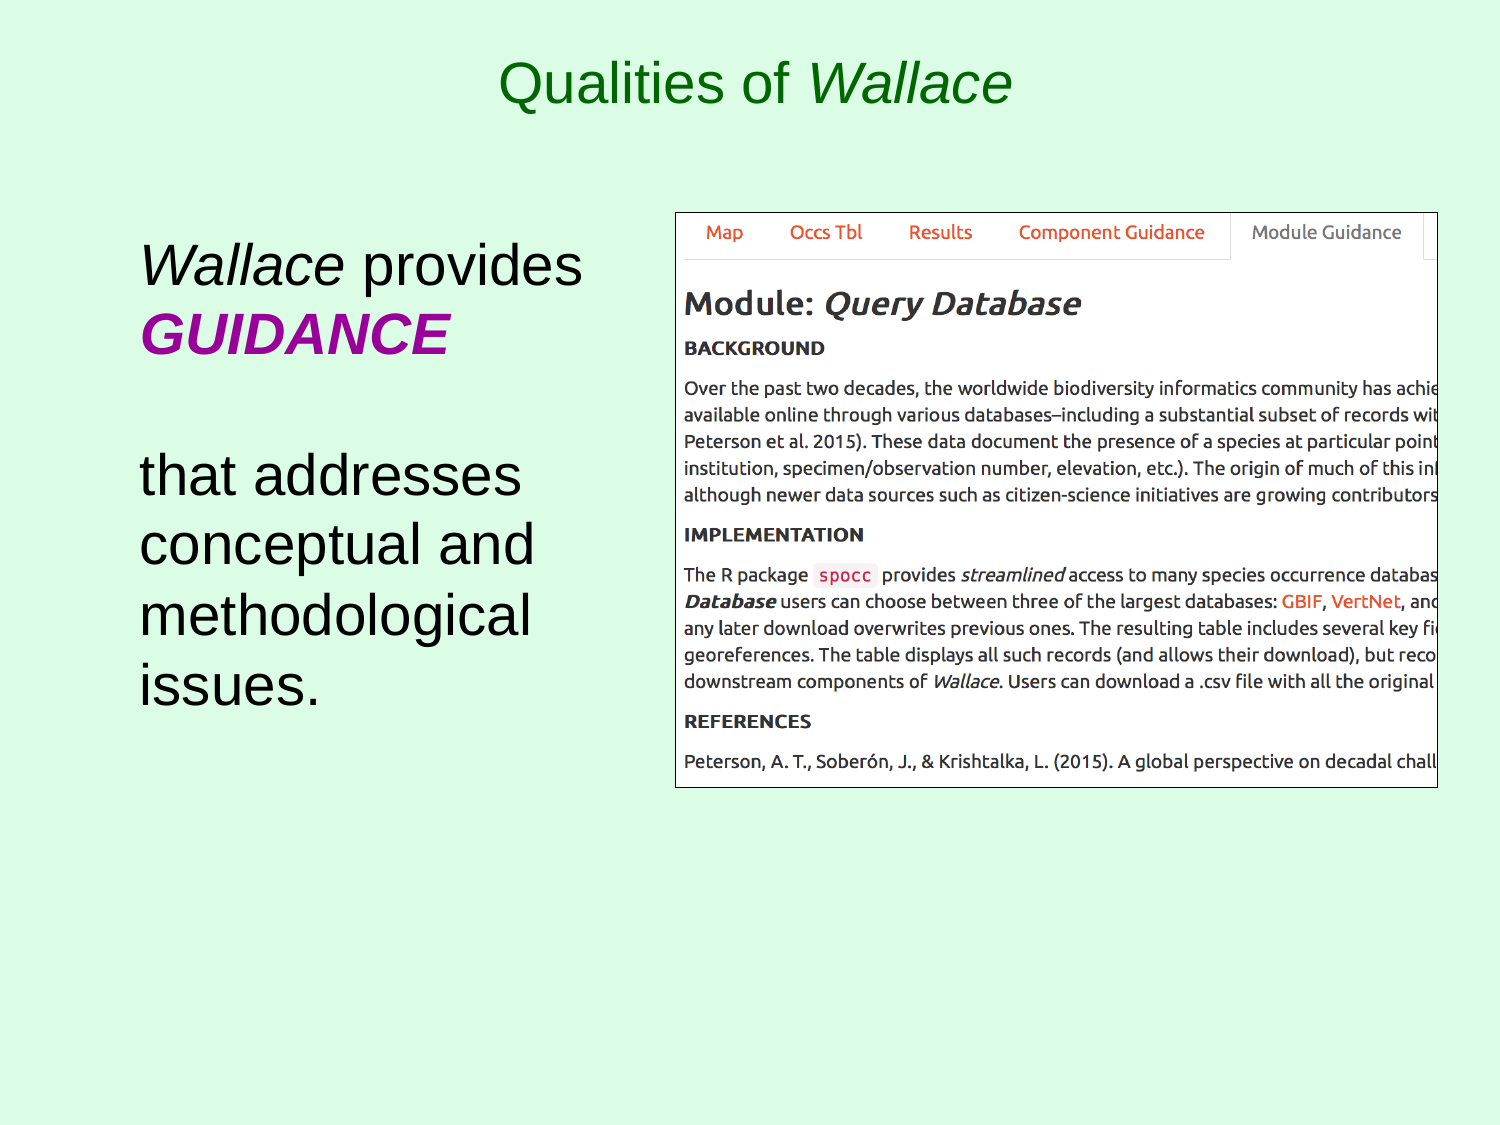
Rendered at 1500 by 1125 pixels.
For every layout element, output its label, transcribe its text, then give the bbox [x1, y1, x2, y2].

picture [675, 212, 1438, 788]
text_box Qualities of Wallace [149, 37, 1363, 123]
text_box Wallace provides guidance that addresses conceptual and methodological issues. [125, 219, 670, 724]
